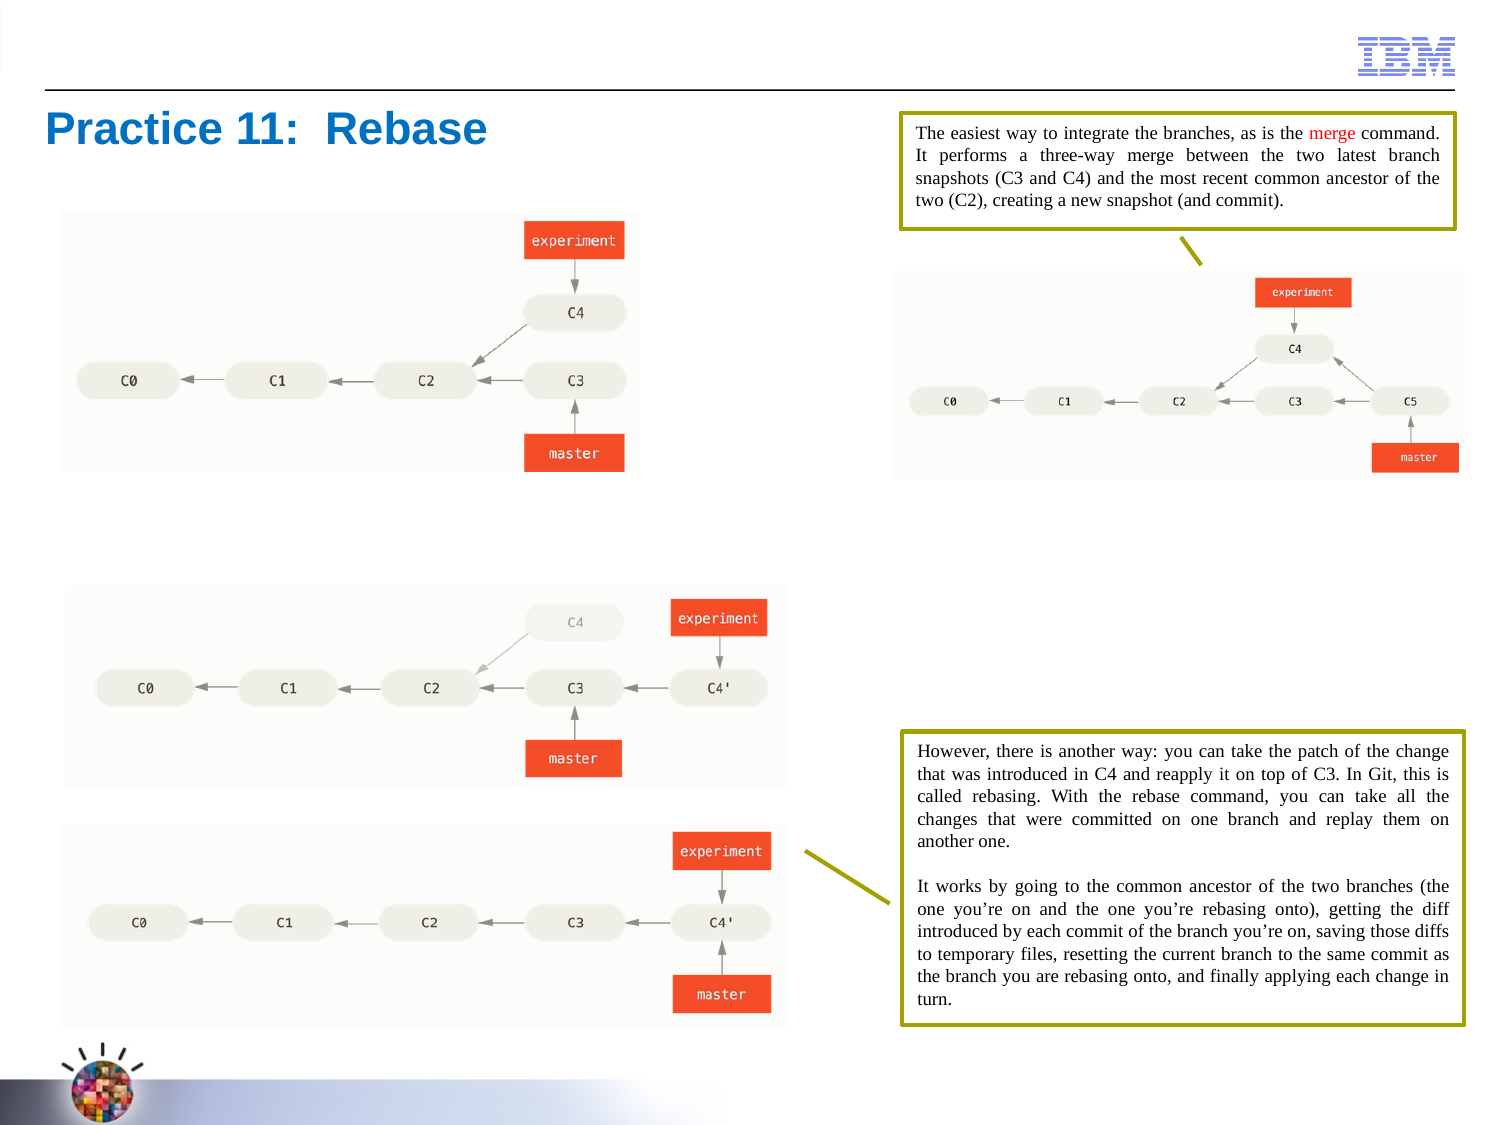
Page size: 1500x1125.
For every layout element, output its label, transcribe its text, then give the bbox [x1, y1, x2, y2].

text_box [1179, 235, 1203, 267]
picture [892, 271, 1465, 480]
title Practice 11: Rebase [29, 97, 1456, 160]
text_box However, there is another way: you can take the patch of the change that was introduced in C4 and reapply it on top of C3. In Git, this is called rebasing. With the rebase command, you can take all the changes that were committed on one branch and replay them on another one. It works by going to the common ancestor of the two branches (the one you’re on and the one you’re rebasing onto), getting the diff introduced by each commit of the branch you’re on, saving those diffs to temporary files, resetting the current branch to the same commit as the branch you are rebasing onto, and finally applying each change in turn. [900, 729, 1466, 1027]
picture [60, 824, 788, 1027]
picture [1358, 37, 1455, 76]
picture [65, 585, 789, 787]
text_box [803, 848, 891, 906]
picture [0, 1041, 724, 1125]
picture [60, 209, 640, 473]
text_box The easiest way to integrate the branches, as is the merge command. It performs a three-way merge between the two latest branch snapshots (C3 and C4) and the most recent common ancestor of the two (C2), creating a new snapshot (and commit). [899, 111, 1457, 231]
